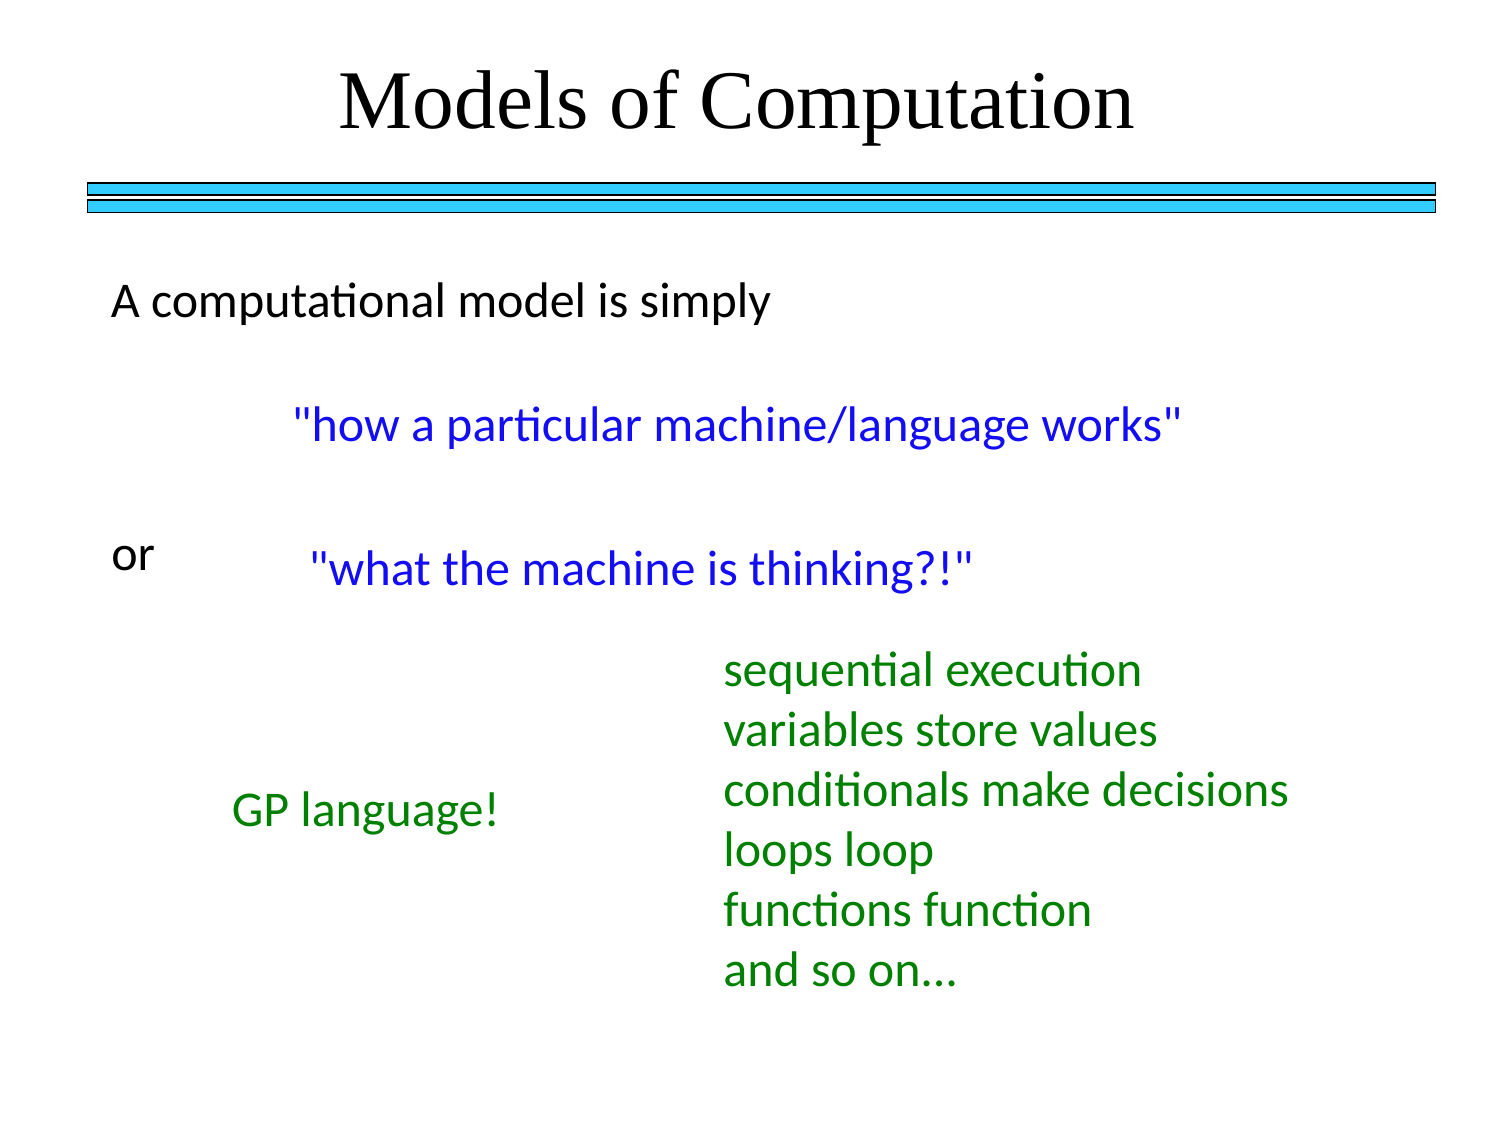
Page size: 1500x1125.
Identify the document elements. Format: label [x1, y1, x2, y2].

text_box [262, 37, 1213, 153]
text_box [276, 384, 1198, 459]
text_box [217, 768, 516, 844]
text_box [96, 513, 171, 589]
text_box [708, 629, 1304, 1005]
text_box [293, 527, 989, 603]
text_box [96, 260, 1097, 336]
text_box [87, 182, 1436, 213]
